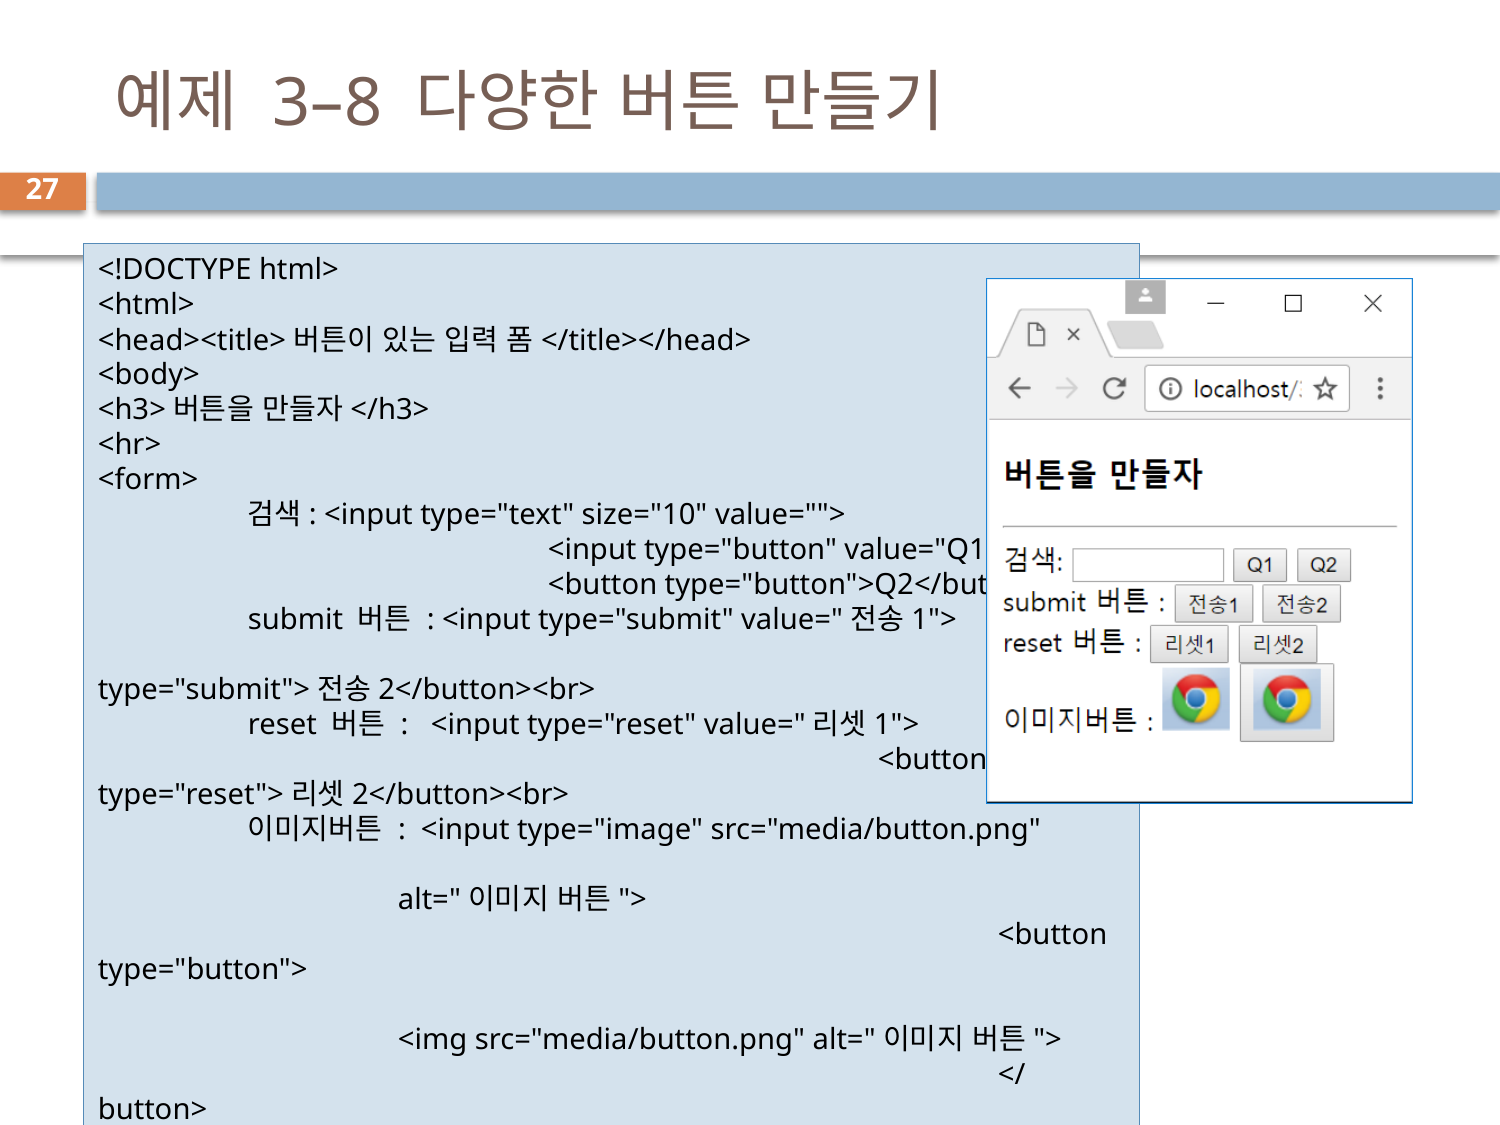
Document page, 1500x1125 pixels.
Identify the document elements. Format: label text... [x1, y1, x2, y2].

title 예제 3–8 다양한 버튼 만들기 [99, 37, 1438, 161]
picture [985, 278, 1414, 804]
text_box <!DOCTYPE html> <html> <head><title>버튼이 있는 입력 폼</title></head> <body> <h3>버튼을 만들자</h3> <hr> <form> 검색: <input type="text" size="10" value=""> <input type="button" value="Q1"> <button type="button">Q2</button><br> submit 버튼 : <input type="submit" value="전송1"> <button type="submit">전송2</button><br> reset 버튼 : <input type="reset" value="리셋1"> <button type="reset">리셋2</button><br> 이미지버튼 : <input type="image" src="media/button.png" alt="이미지 버튼"> <button type="button"> <img src="media/button.png" alt="이미지 버튼"> </button> </form> </body> </html> [83, 243, 1140, 1125]
slide_number 28 [0, 170, 87, 211]
